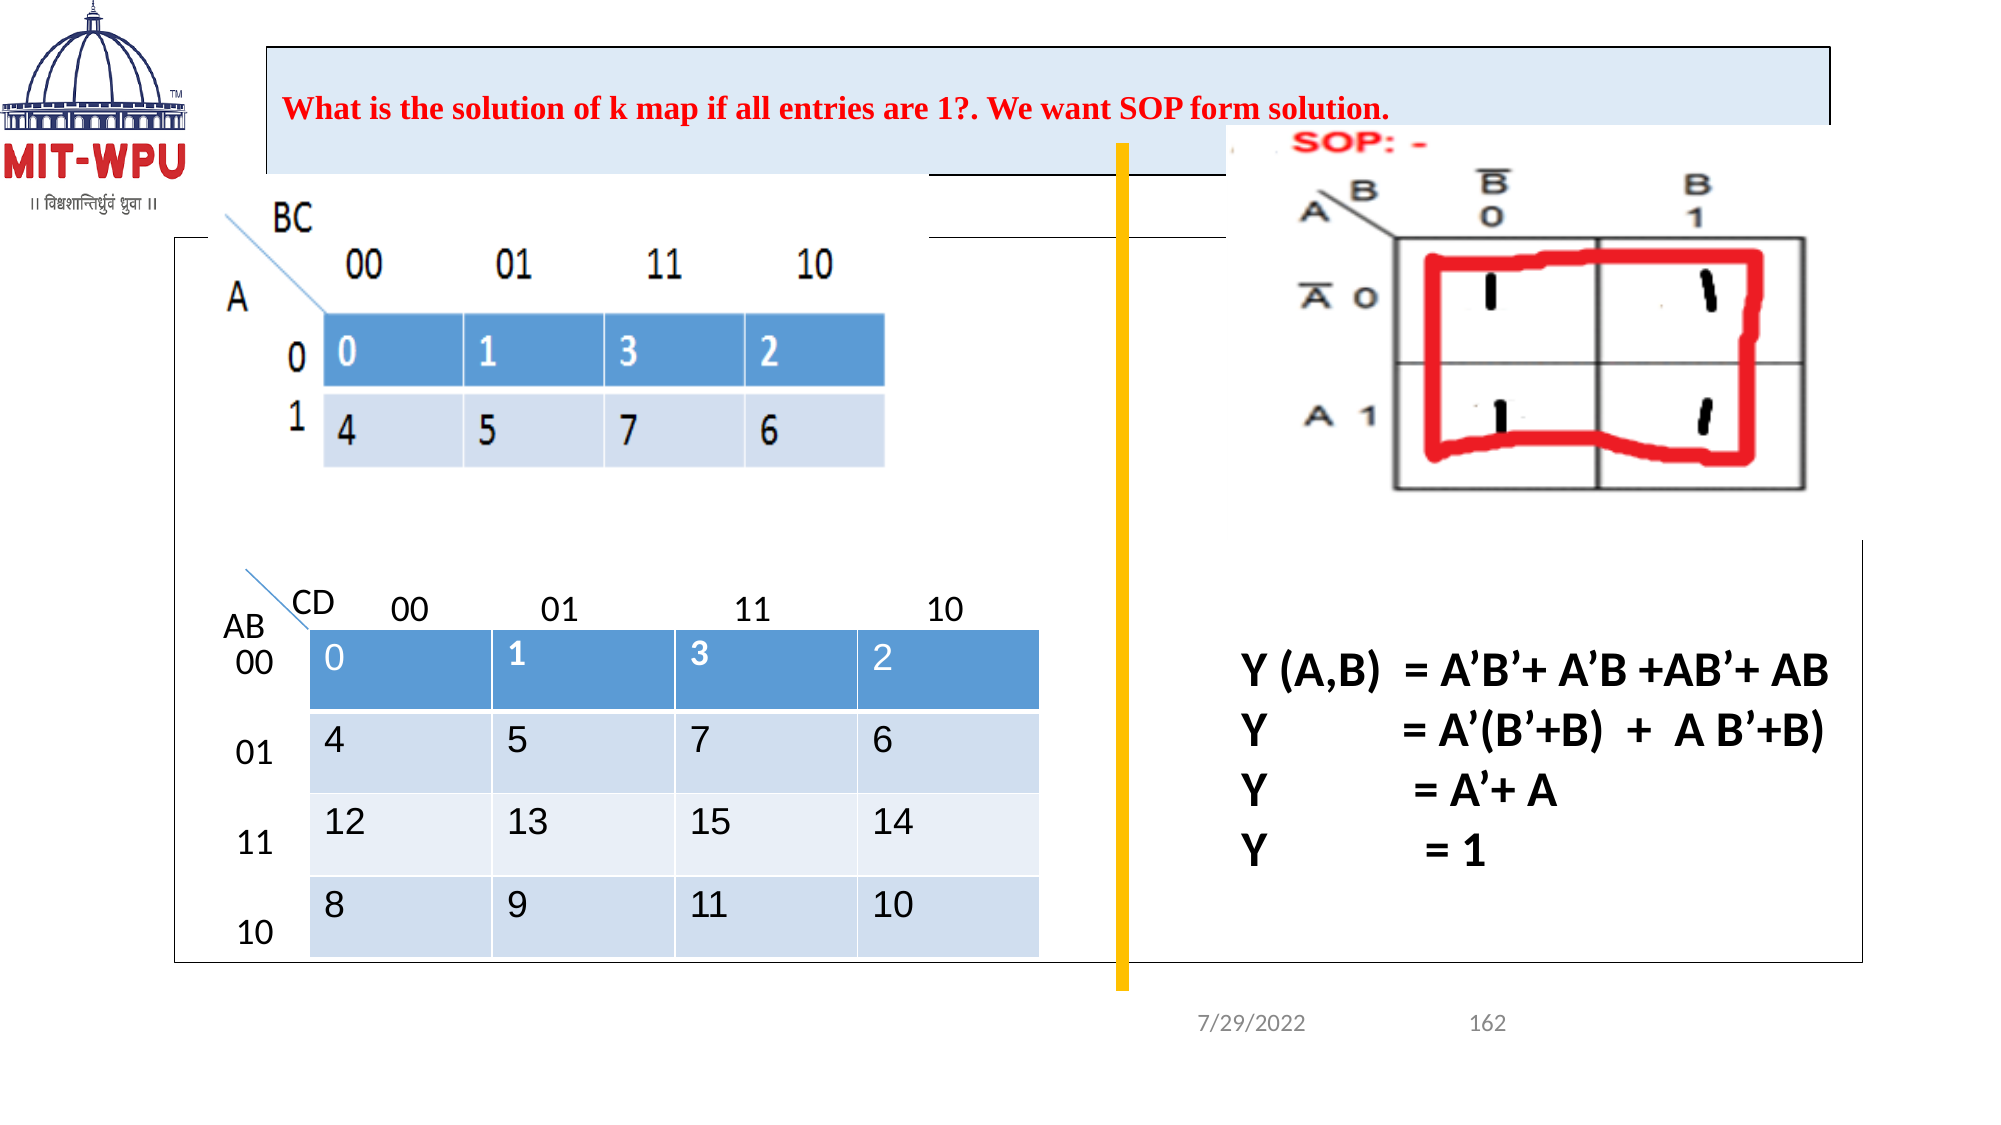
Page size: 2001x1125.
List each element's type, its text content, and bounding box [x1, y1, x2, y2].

list [174, 237, 1116, 963]
title What is the solution of k map if all entries are 1?. We want SOP form solution. [266, 46, 1831, 176]
list [1129, 237, 1863, 963]
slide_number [1182, 991, 1332, 1051]
picture [0, 0, 929, 500]
slide_number ‹#› [1409, 991, 1522, 1051]
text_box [208, 569, 1076, 963]
text_box Y (A,B) = A’B’+ A’B +AB’+ AB Y = A’(B’+B) + A B’+B) Y = A’+ A Y = 1 [1226, 629, 1894, 885]
picture [1226, 125, 1863, 540]
